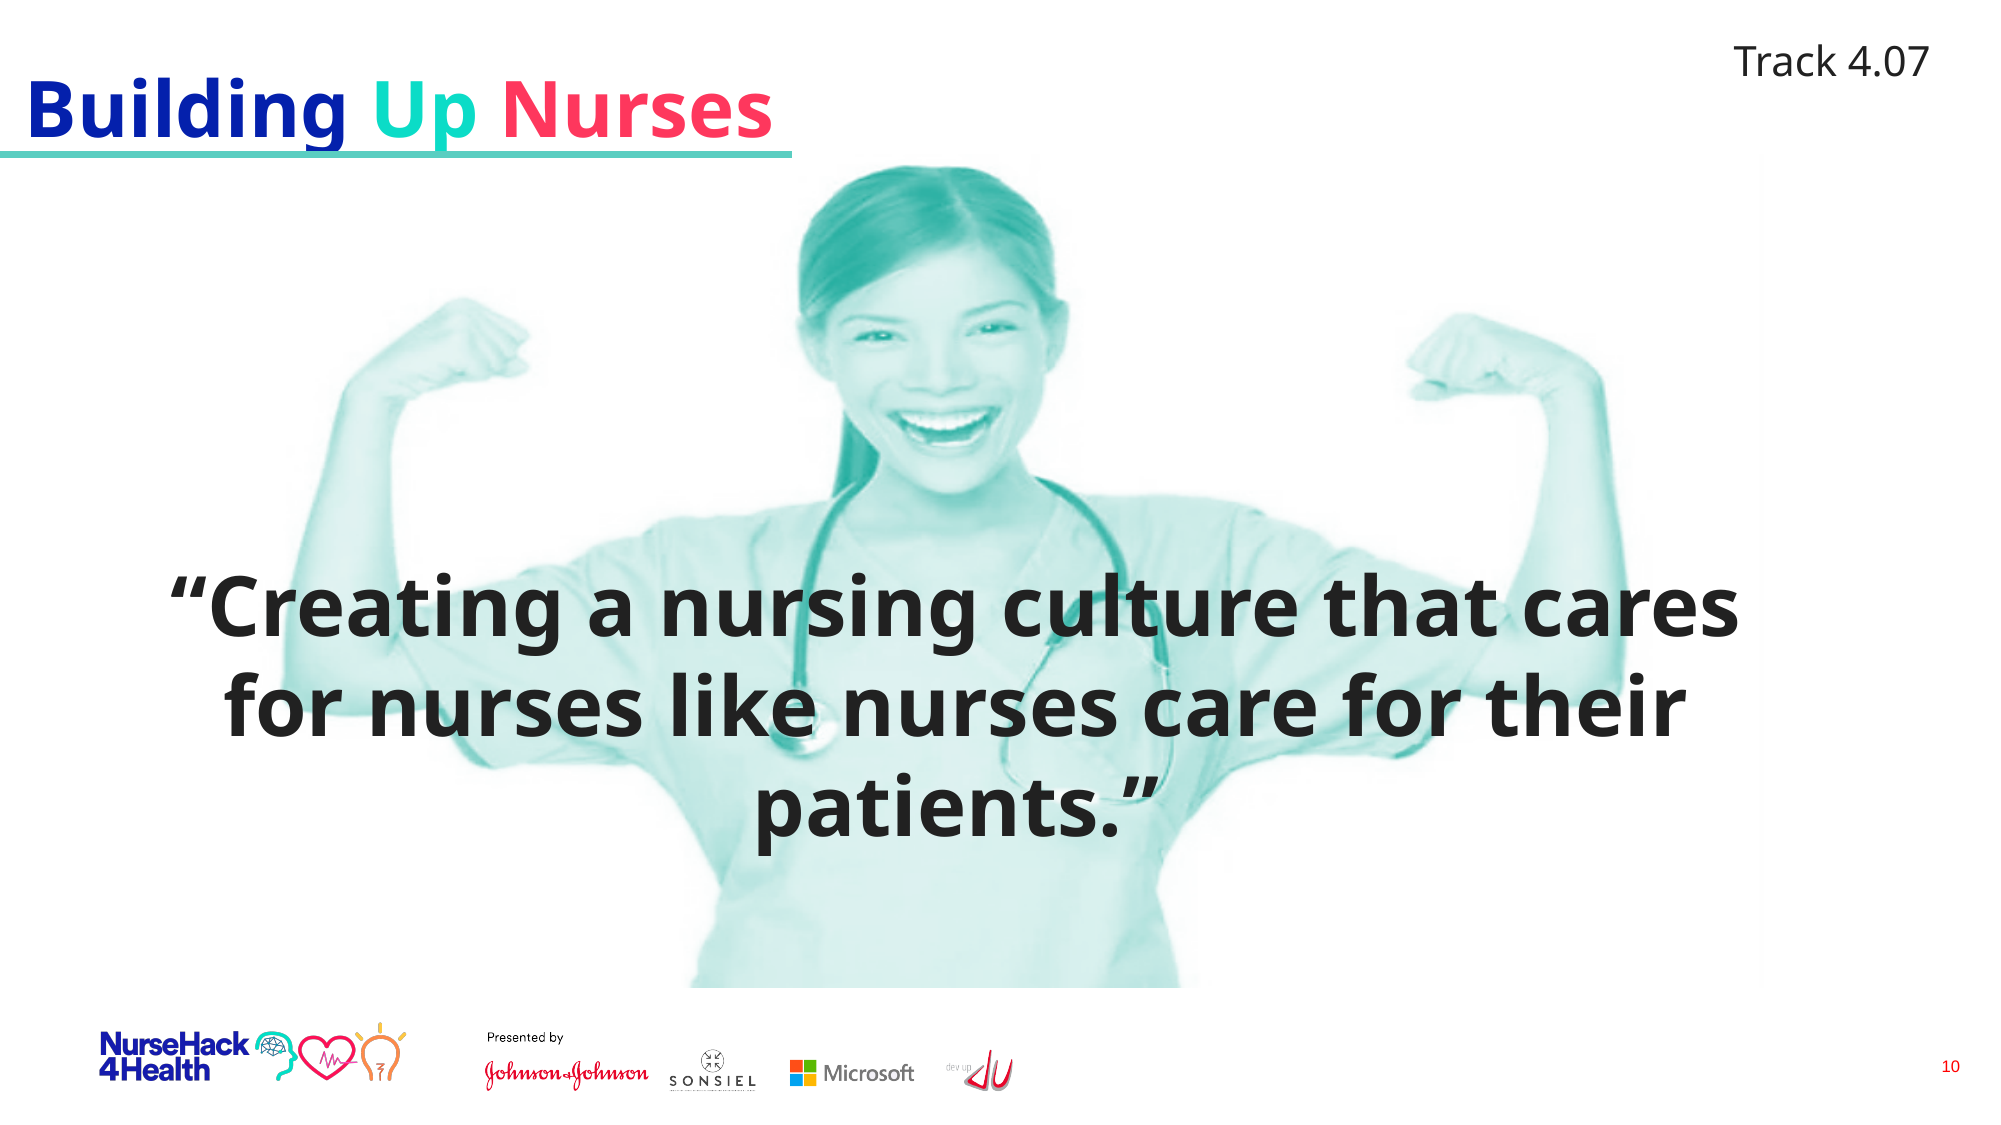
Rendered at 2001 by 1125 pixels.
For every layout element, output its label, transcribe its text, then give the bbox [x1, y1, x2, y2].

list “Creating a nursing culture that cares for nurses like nurses care for their patients.” [101, 552, 1812, 898]
text_box [174, 898, 1764, 988]
text_box [174, 155, 1764, 552]
text_box Track 4.07 [1694, 27, 1970, 67]
title Building Up Nurses [23, 59, 1827, 155]
picture [430, 1011, 1071, 1125]
slide_number 10 [1900, 1038, 1976, 1094]
